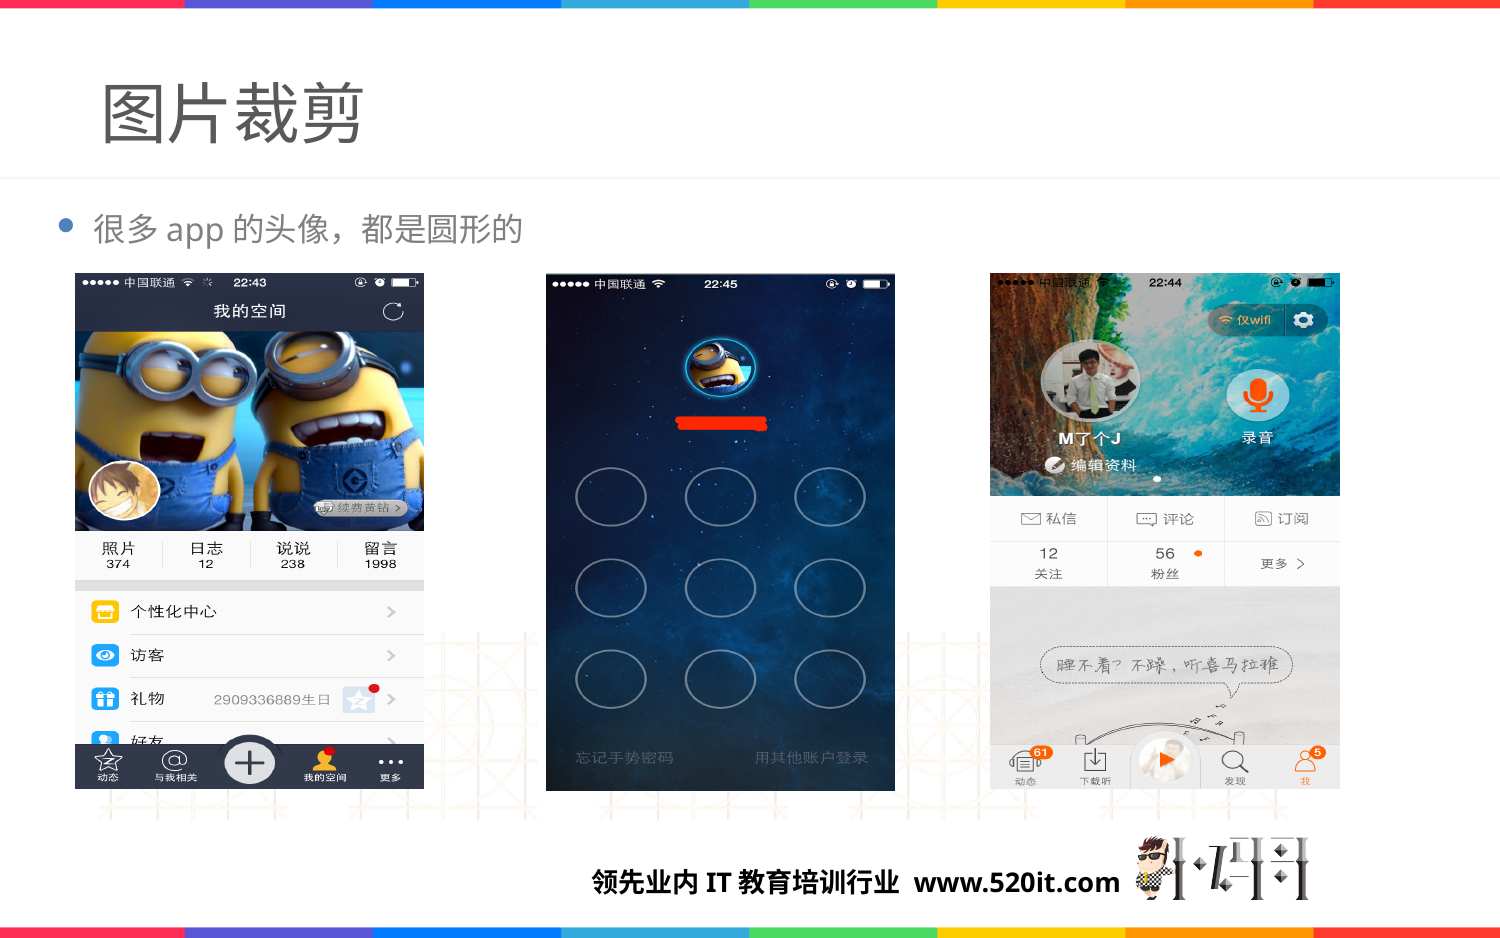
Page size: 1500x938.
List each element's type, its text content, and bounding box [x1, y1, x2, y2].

list 很多app的头像，都是圆形的 [42, 201, 1464, 256]
picture [0, 0, 1500, 176]
title 图片裁剪 [85, 64, 1419, 178]
picture [0, 180, 1500, 938]
